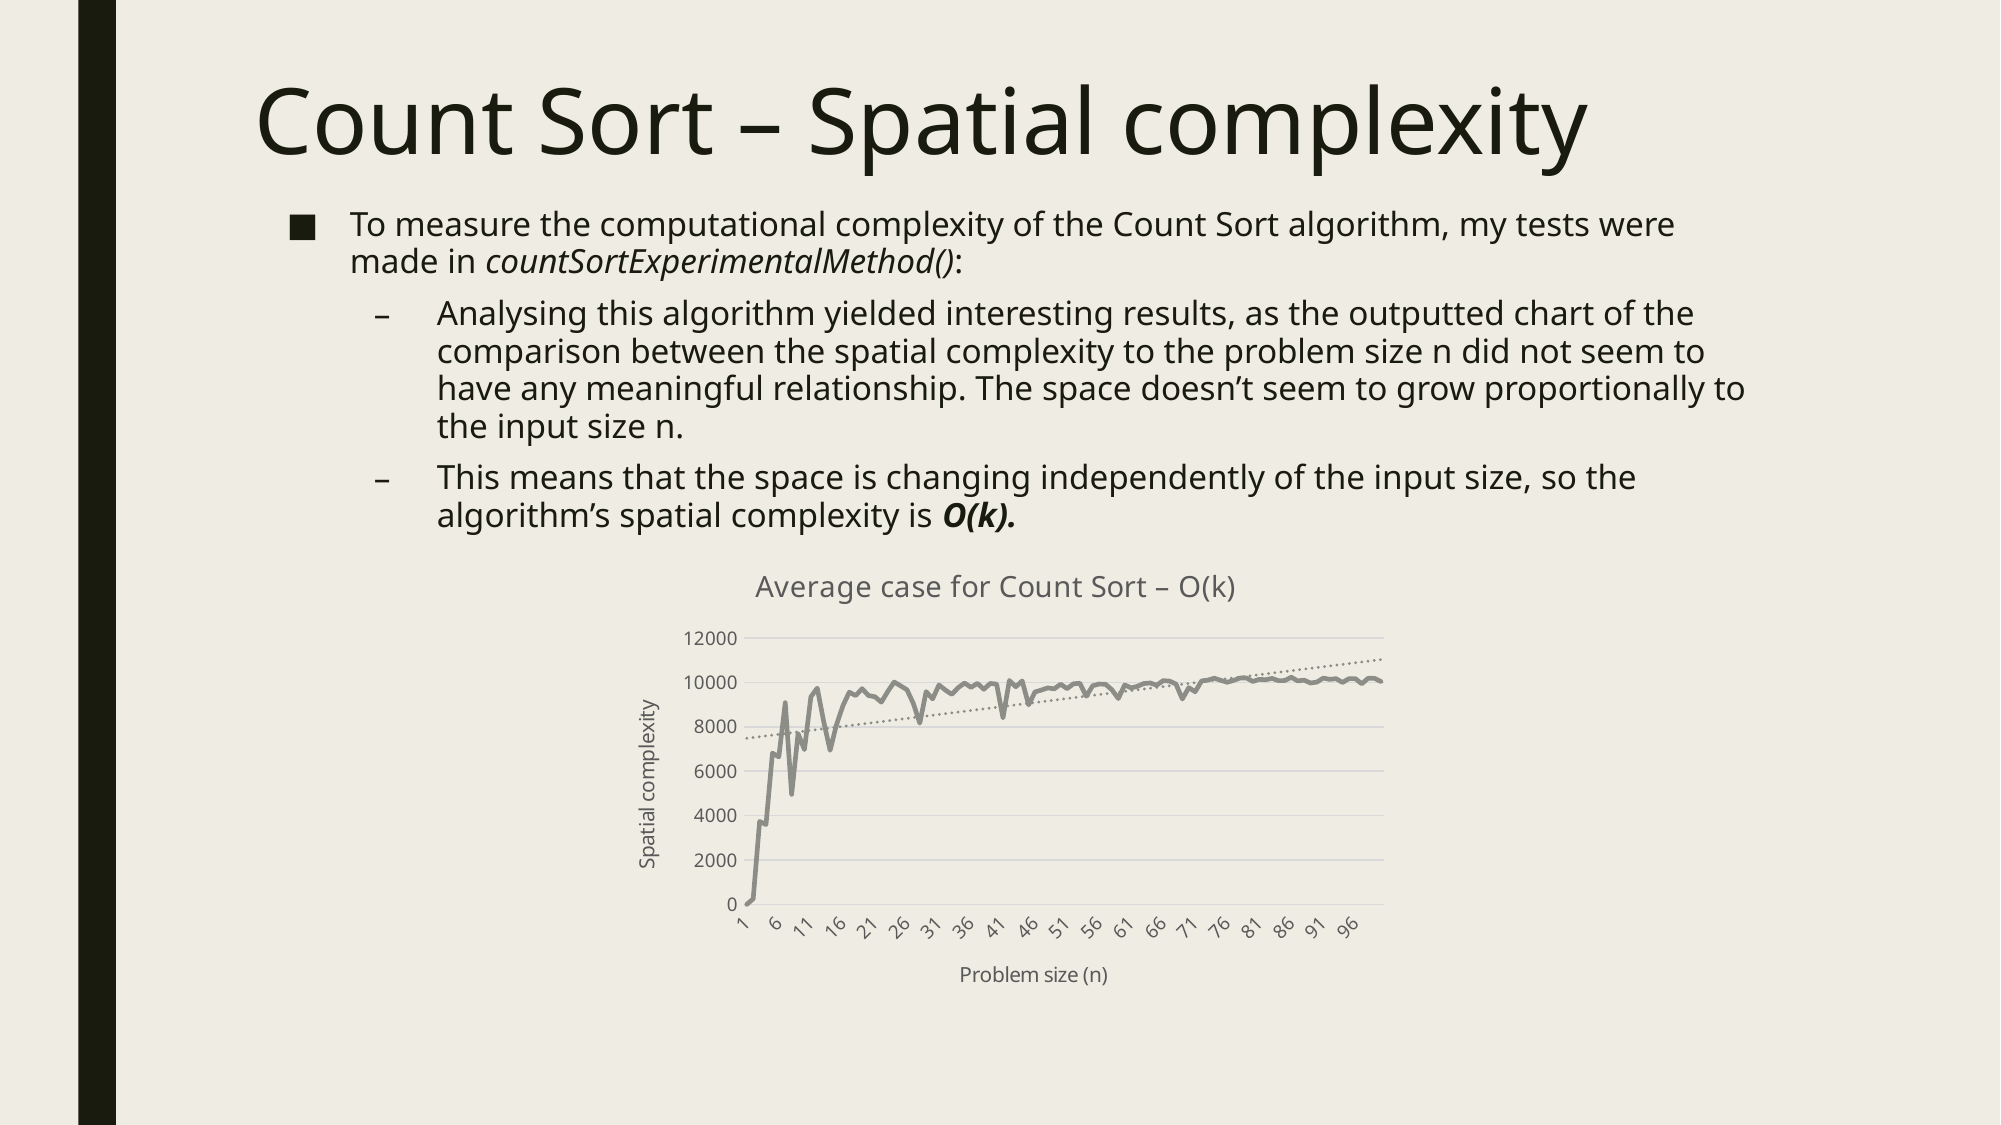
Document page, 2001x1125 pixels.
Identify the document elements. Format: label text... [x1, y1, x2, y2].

text_box Count Sort – Spatial complexity [239, 68, 1815, 201]
chart [599, 539, 1401, 1020]
list To measure the computational complexity of the Count Sort algorithm, my tests were made in countSortExperimentalMethod(): Analysing this algorithm yielded interesting results, as the outputted chart of the comparison between the spatial complexity to the problem size n did not seem to have any meaningful relationship. The space doesn’t seem to grow proportionally to the input size n. This means that the space is changing independently of the input size, so the algorithm’s spatial complexity is O(k). [271, 198, 1782, 1020]
